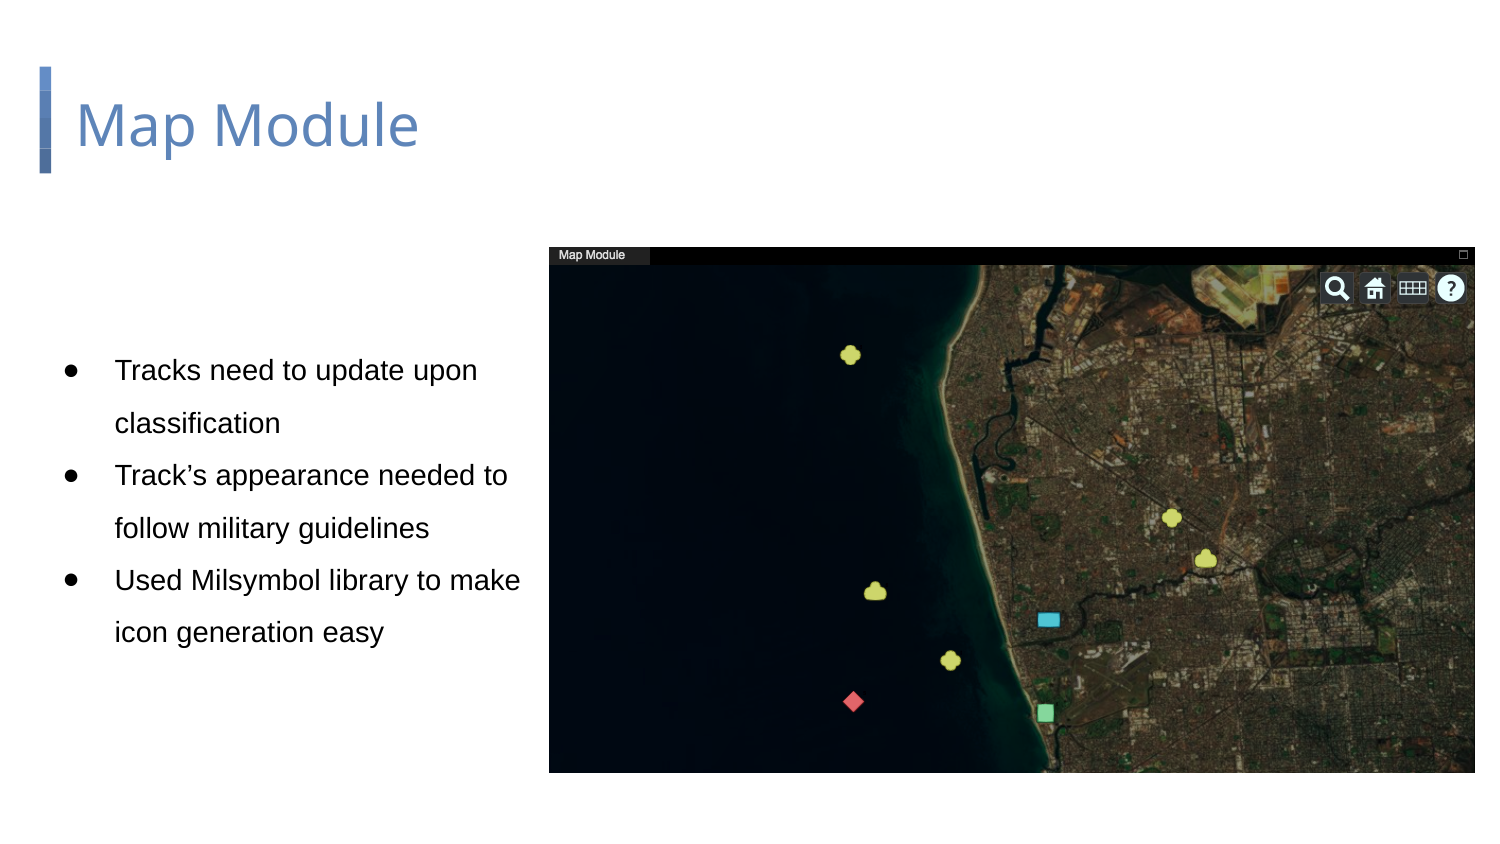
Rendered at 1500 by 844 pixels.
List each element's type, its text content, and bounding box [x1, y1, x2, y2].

picture [549, 247, 1475, 773]
title Map Module [60, 72, 1449, 167]
text_box Tracks need to update upon classification Track’s appearance needed to follow military guidelines Used Milsymbol library to make icon generation easy [24, 319, 564, 844]
